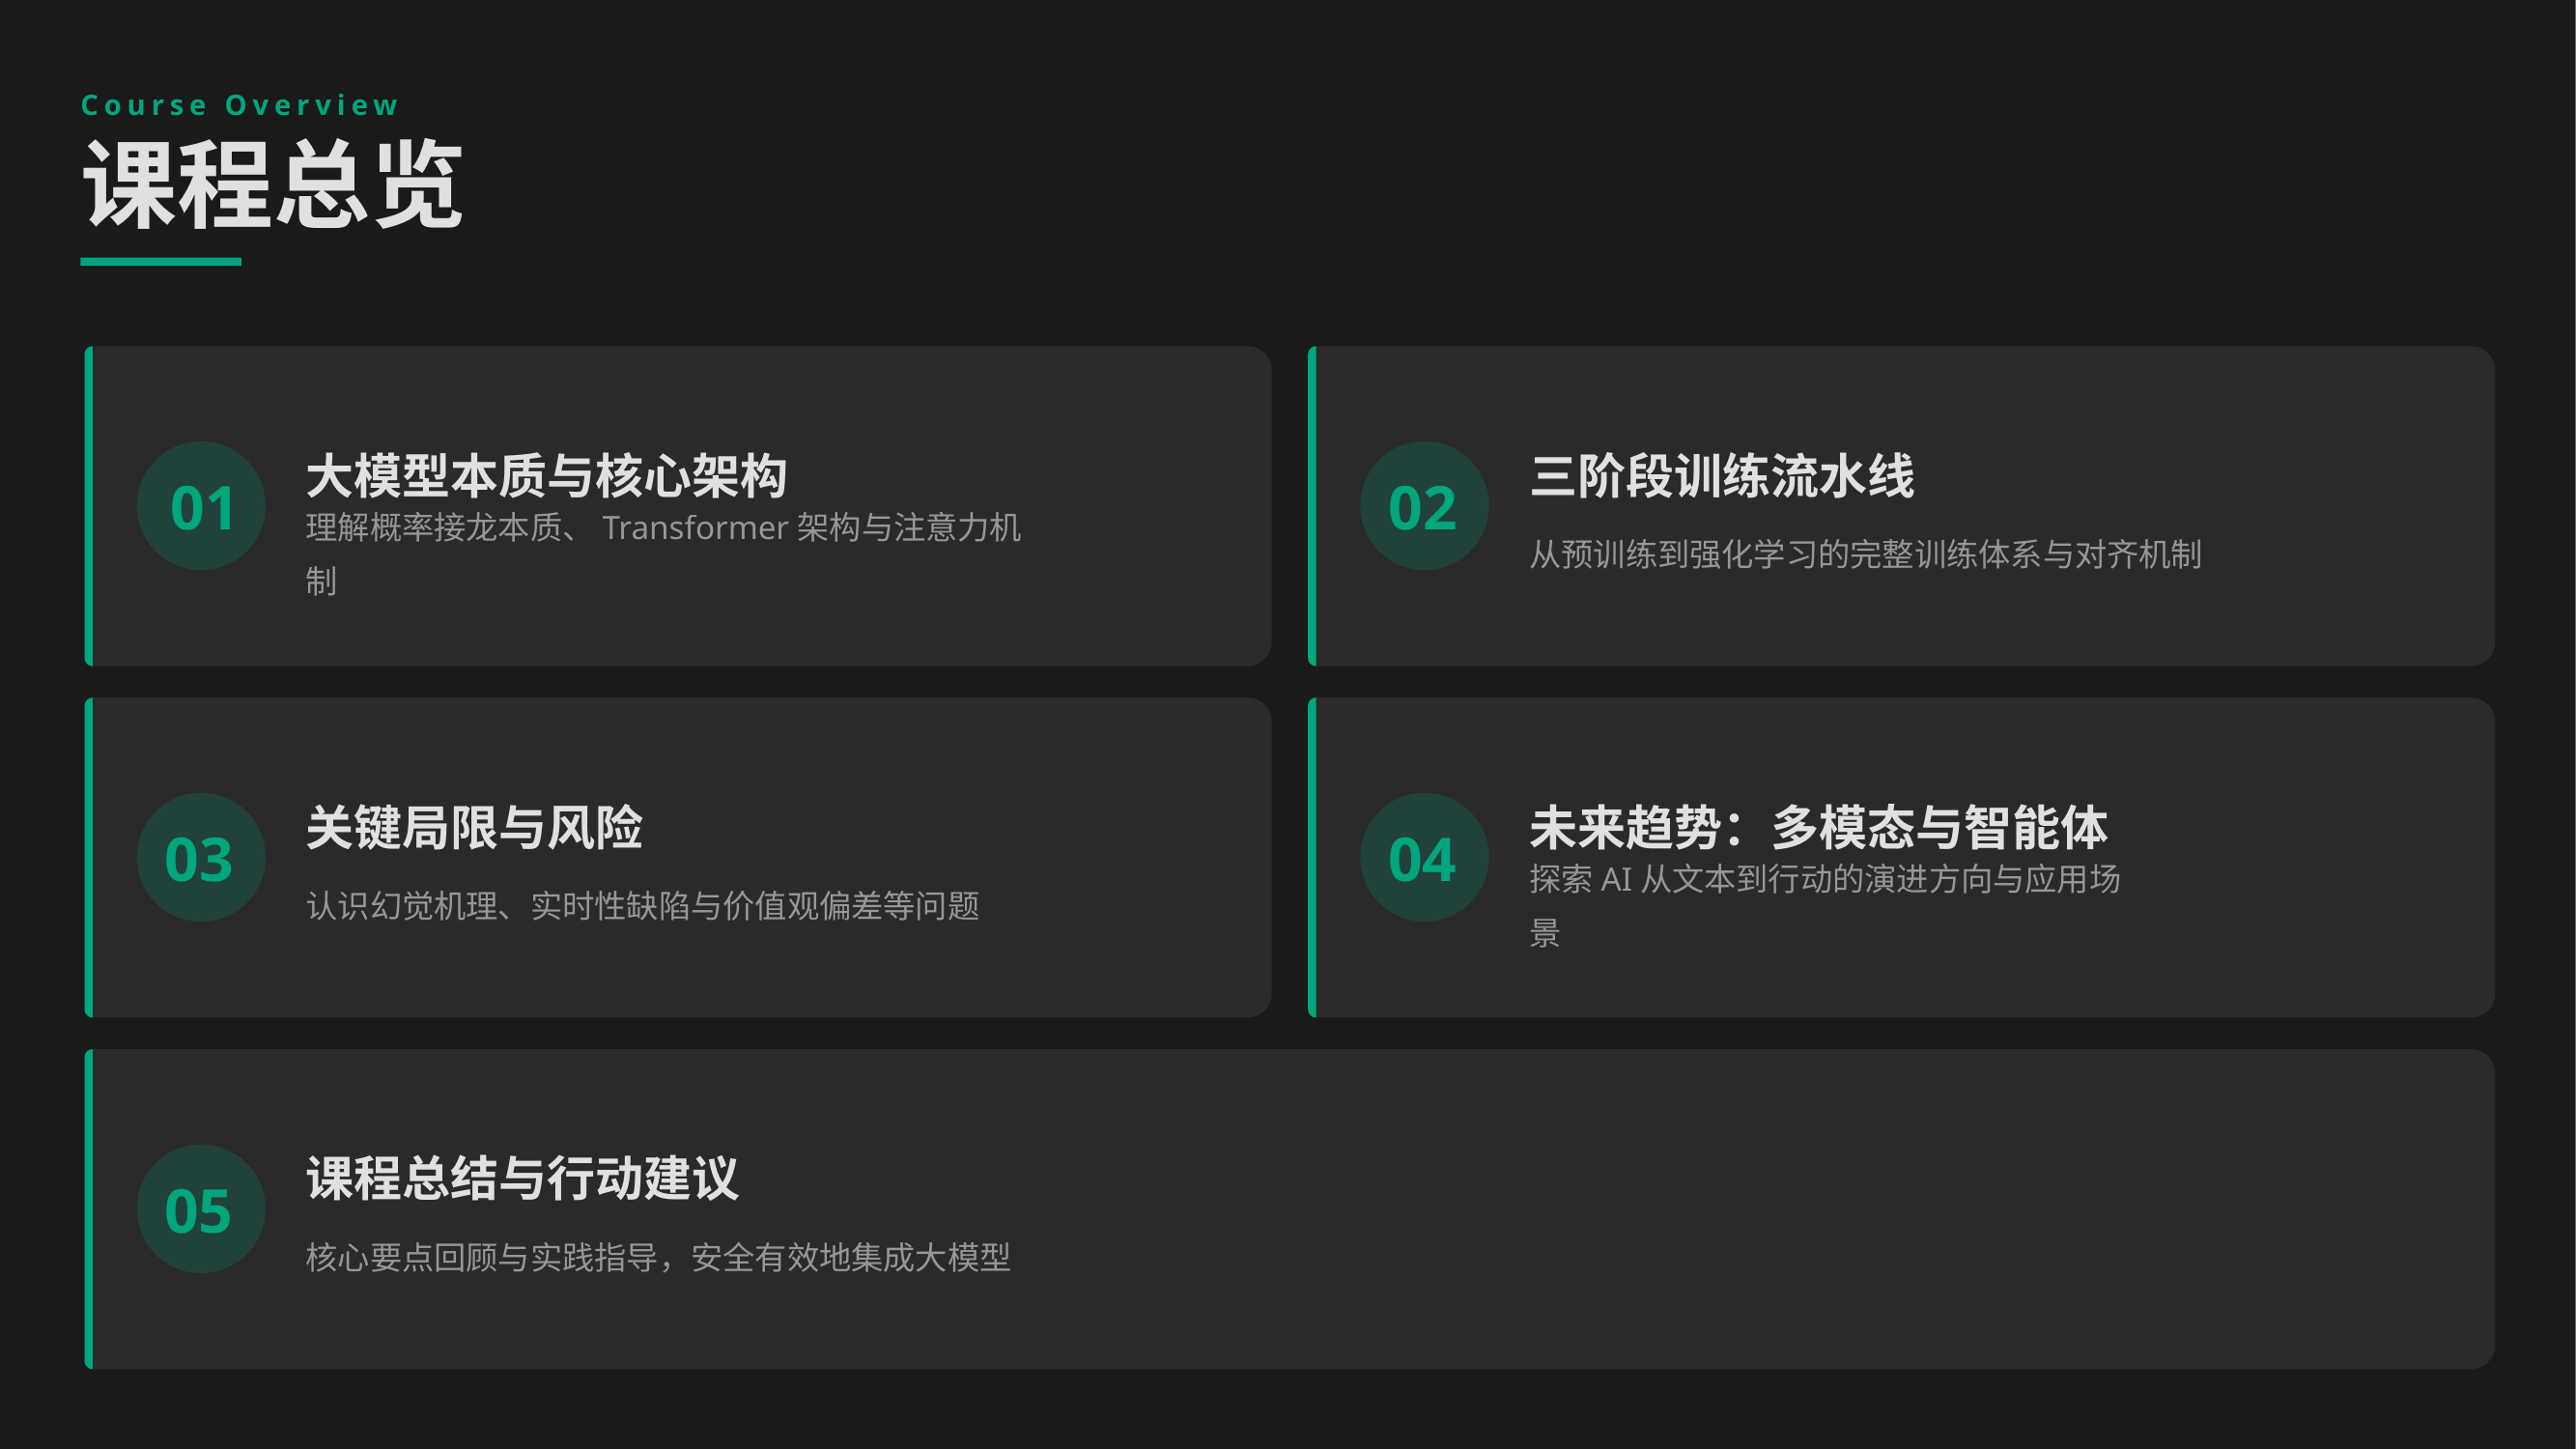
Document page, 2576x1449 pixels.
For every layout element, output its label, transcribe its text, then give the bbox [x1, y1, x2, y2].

text_box [93, 1049, 2496, 1370]
text_box [1308, 346, 1316, 667]
text_box [1360, 792, 1479, 923]
text_box 关键局限与风险 [305, 790, 1006, 856]
text_box 未来趋势：多模态与智能体 [1529, 790, 2162, 856]
text_box [1360, 440, 1479, 571]
text_box [136, 792, 255, 923]
text_box 课程总结与行动建议 [305, 1142, 1038, 1208]
text_box 三阶段训练流水线 [1529, 439, 2230, 504]
text_box 探索AI从文本到行动的演进方向与应用场景 [1529, 871, 2154, 924]
text_box [84, 1049, 93, 1370]
text_box [1316, 346, 2496, 667]
text_box [84, 697, 93, 1018]
text_box [1316, 697, 2496, 1018]
text_box 核心要点回顾与实践指导，安全有效地集成大模型 [305, 1222, 1031, 1276]
text_box 01 [170, 469, 264, 542]
text_box 02 [1388, 469, 1491, 542]
text_box 05 [164, 1172, 269, 1245]
text_box [93, 346, 1272, 667]
text_box 认识幻觉机理、实时性缺陷与价值观偏差等问题 [305, 871, 999, 924]
text_box [136, 1144, 255, 1273]
text_box 课程总览 [80, 145, 2544, 242]
text_box 从预训练到强化学习的完整训练体系与对齐机制 [1529, 520, 2222, 573]
text_box [93, 697, 1272, 1018]
text_box [84, 346, 93, 667]
text_box 03 [164, 820, 268, 894]
text_box Course Overview [80, 80, 2509, 121]
text_box 04 [1388, 820, 1491, 894]
text_box [1308, 697, 1316, 1018]
text_box 大模型本质与核心架构 [305, 439, 1061, 504]
text_box 理解概率接龙本质、Transformer架构与注意力机制 [305, 520, 1053, 573]
text_box [80, 257, 241, 267]
text_box [136, 440, 255, 571]
